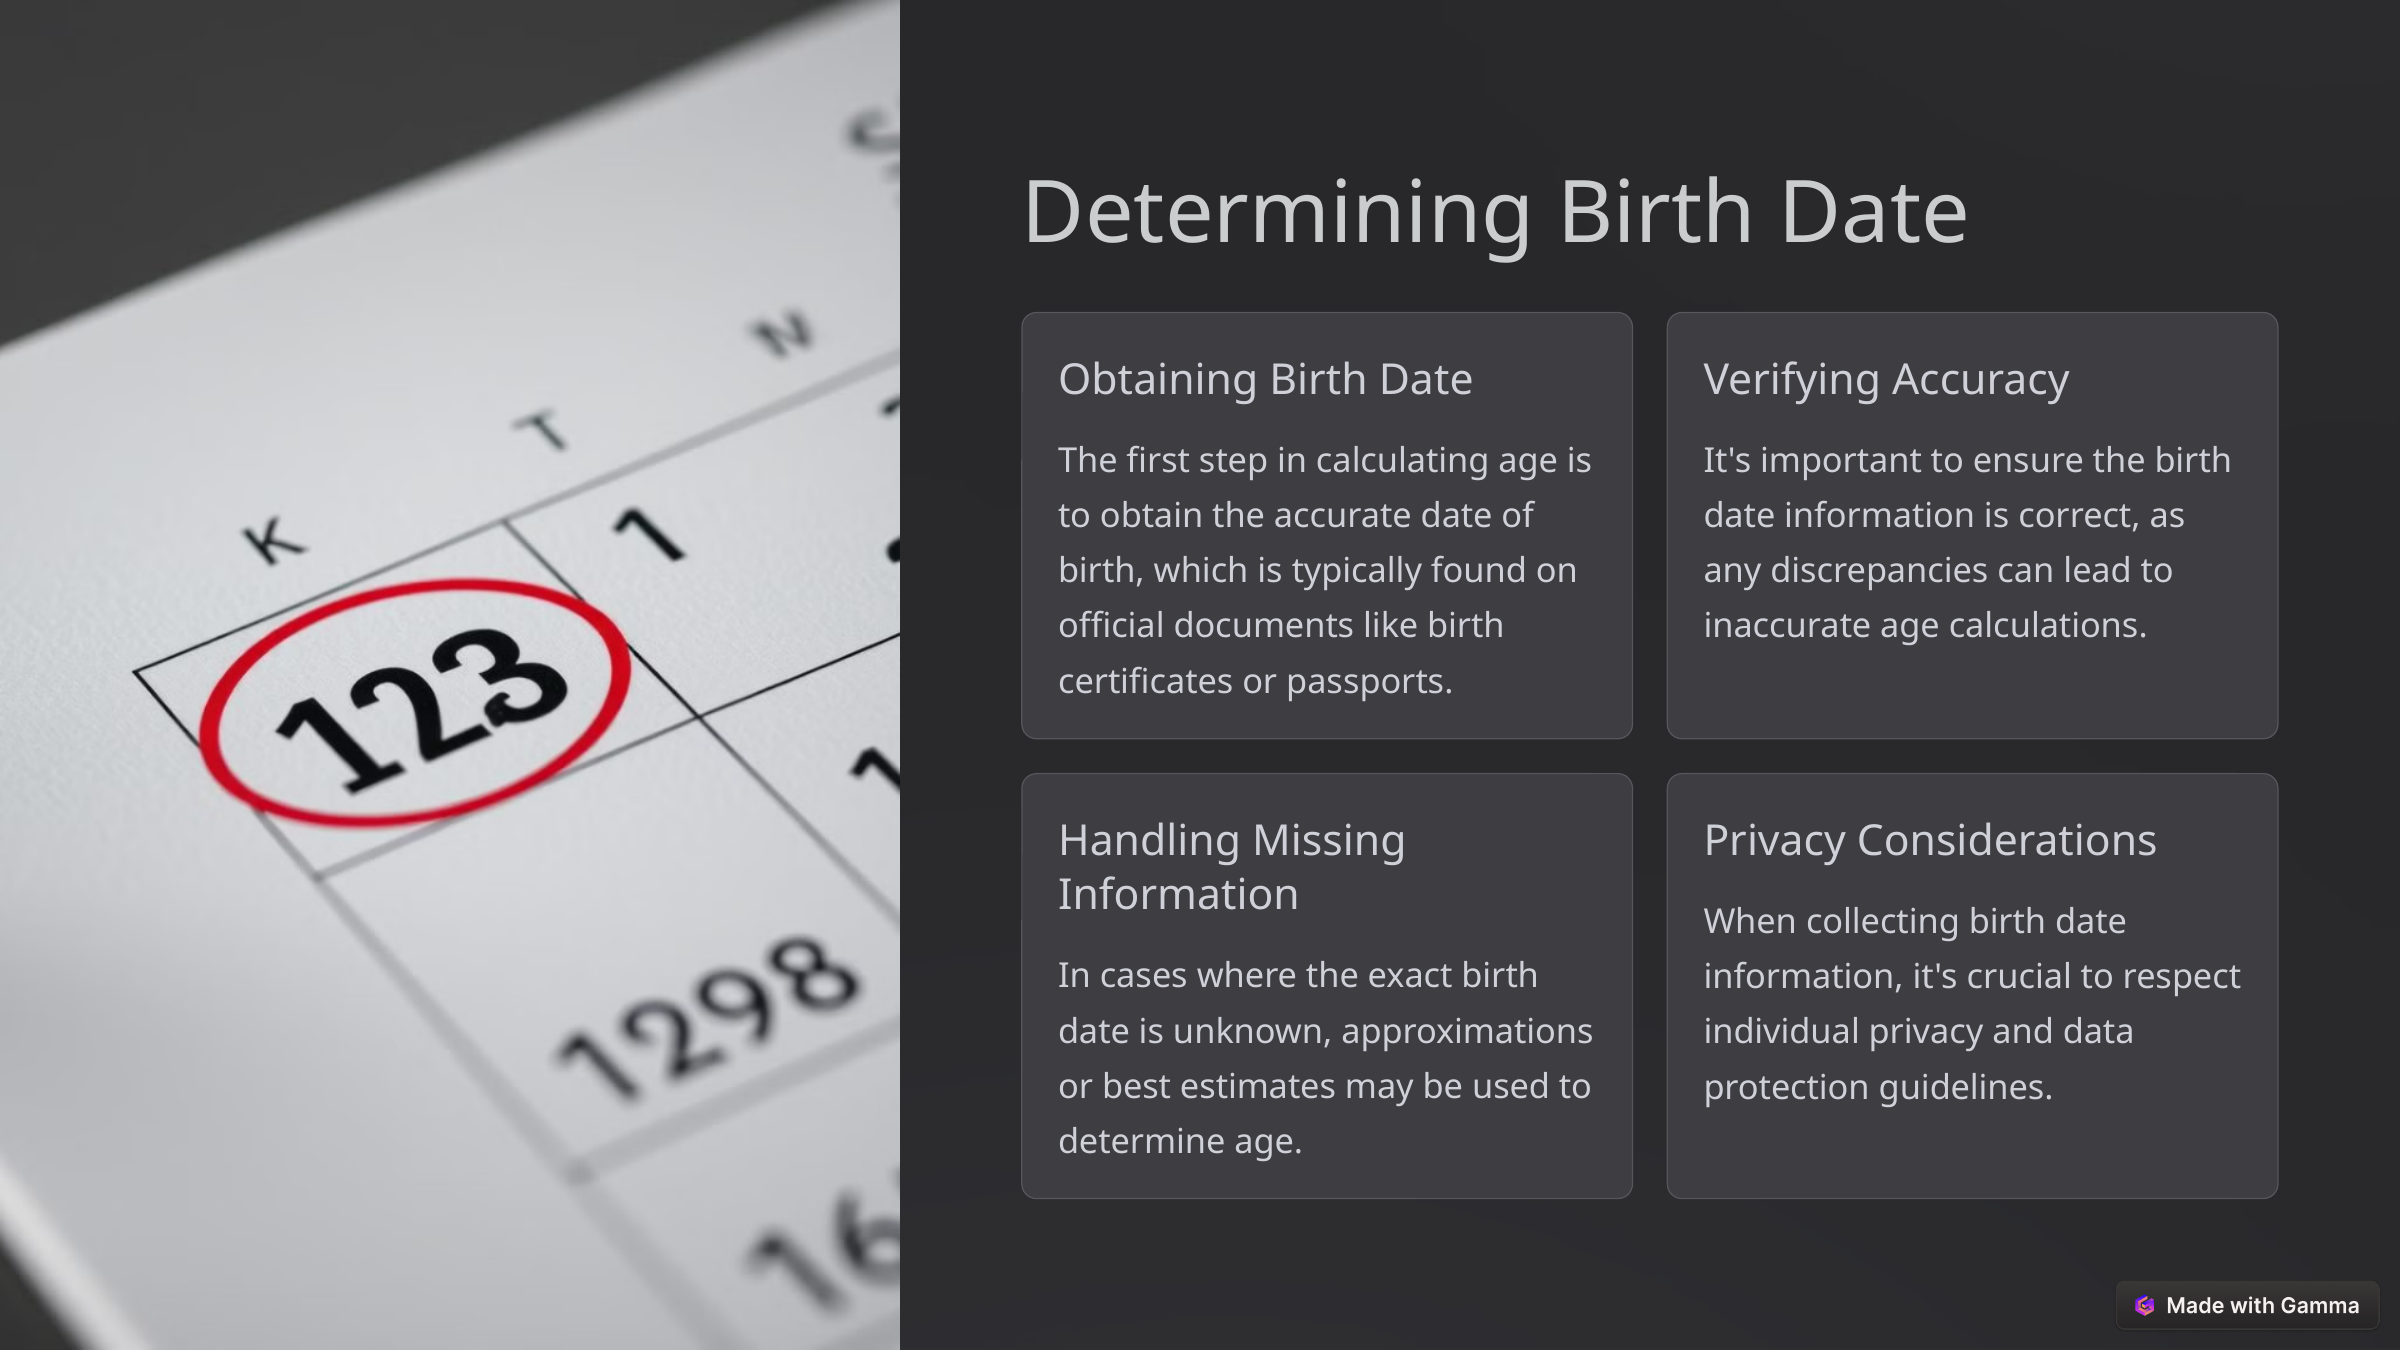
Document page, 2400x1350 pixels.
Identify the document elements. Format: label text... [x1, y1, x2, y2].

text_box In cases where the exact birth date is unknown, approximations or best estimates may be used to determine age. [1058, 939, 1597, 1163]
text_box It's important to ensure the birth date information is correct, as any discrepancies can lead to inaccurate age calculations. [1703, 423, 2242, 647]
text_box Handling Missing Information [1058, 809, 1597, 919]
picture [2106, 1271, 2389, 1339]
picture [0, 0, 900, 1350]
text_box [1021, 312, 1633, 739]
text_box Determining Birth Date [1021, 151, 1972, 261]
text_box The first step in calculating age is to obtain the accurate date of birth, which is typically found on official documents like birth certificates or passports. [1058, 423, 1597, 703]
text_box Verifying Accuracy [1703, 348, 2140, 403]
text_box Obtaining Birth Date [1058, 348, 1494, 403]
text_box Privacy Considerations [1703, 809, 2174, 865]
text_box [1667, 312, 2278, 739]
text_box [1667, 773, 2278, 1199]
text_box When collecting birth date information, it's crucial to respect individual privacy and data protection guidelines. [1703, 885, 2242, 1108]
text_box [1021, 773, 1633, 1199]
